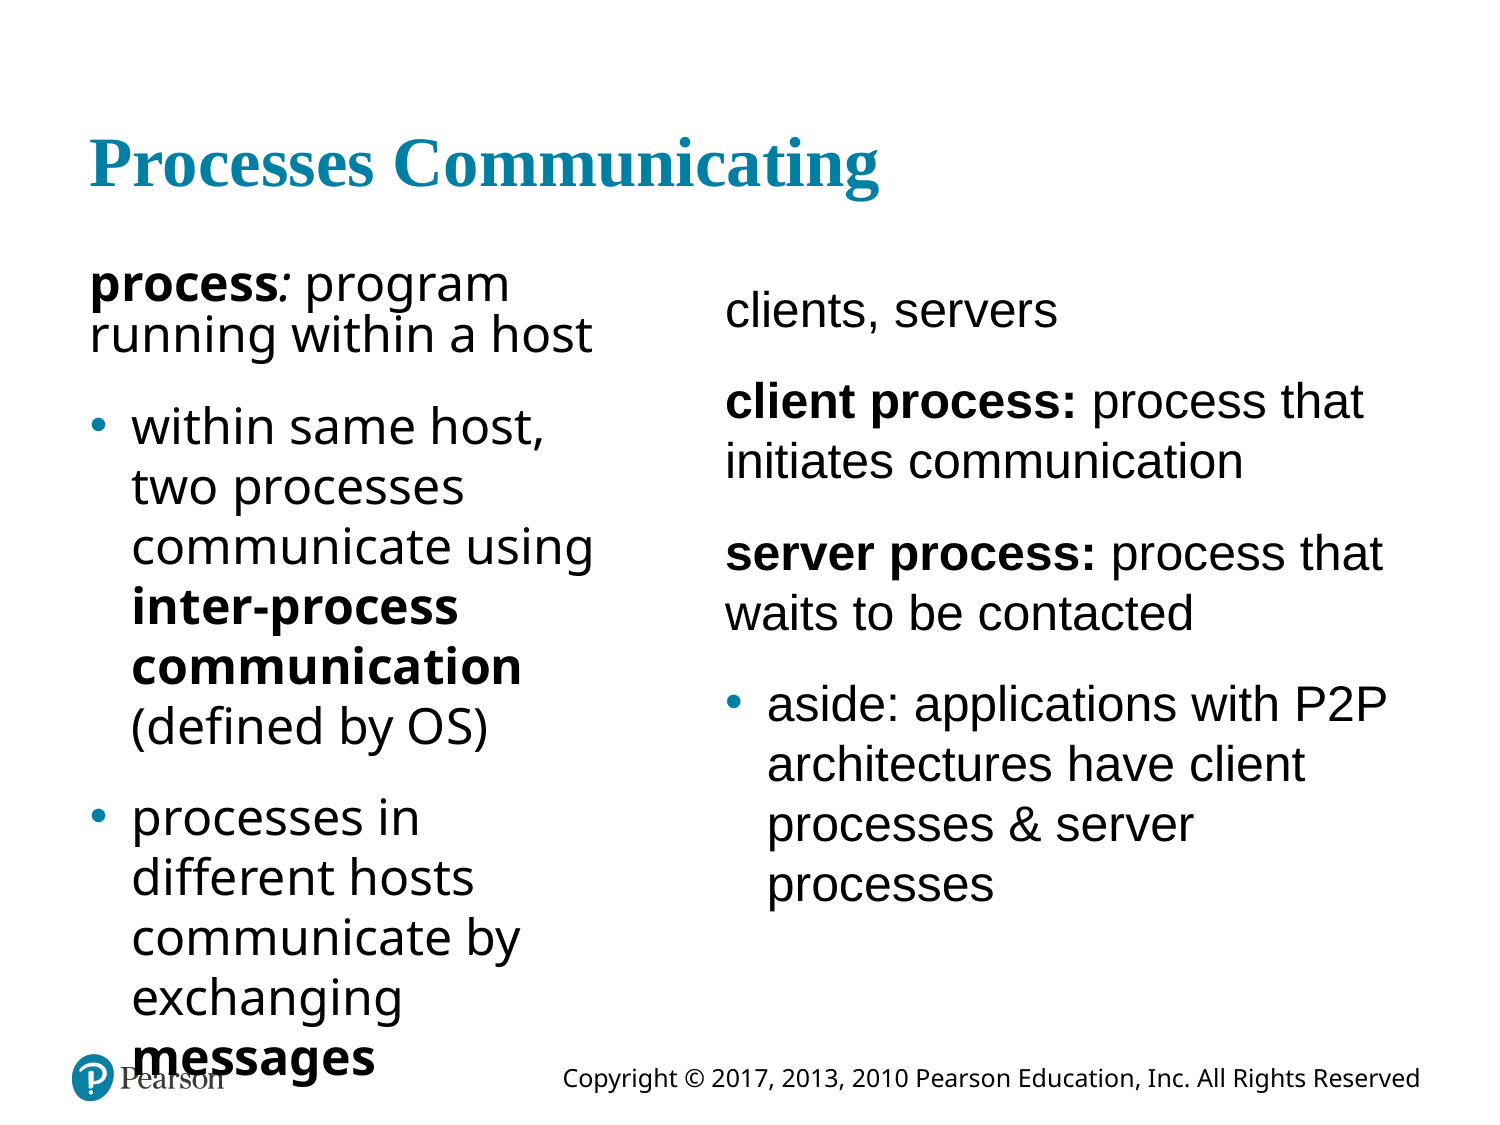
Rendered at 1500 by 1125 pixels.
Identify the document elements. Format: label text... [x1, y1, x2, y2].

text_box clients, servers client process: process that initiates communication server process: process that waits to be contacted aside: applications with P2P architectures have client processes & server processes [710, 262, 1411, 974]
text_box process: program running within a host within same host, two processes communicate using inter-process communication (defined by O S) processes in different hosts communicate by exchanging messages [75, 246, 639, 1125]
text_box Processes Communicating [75, 0, 1425, 216]
